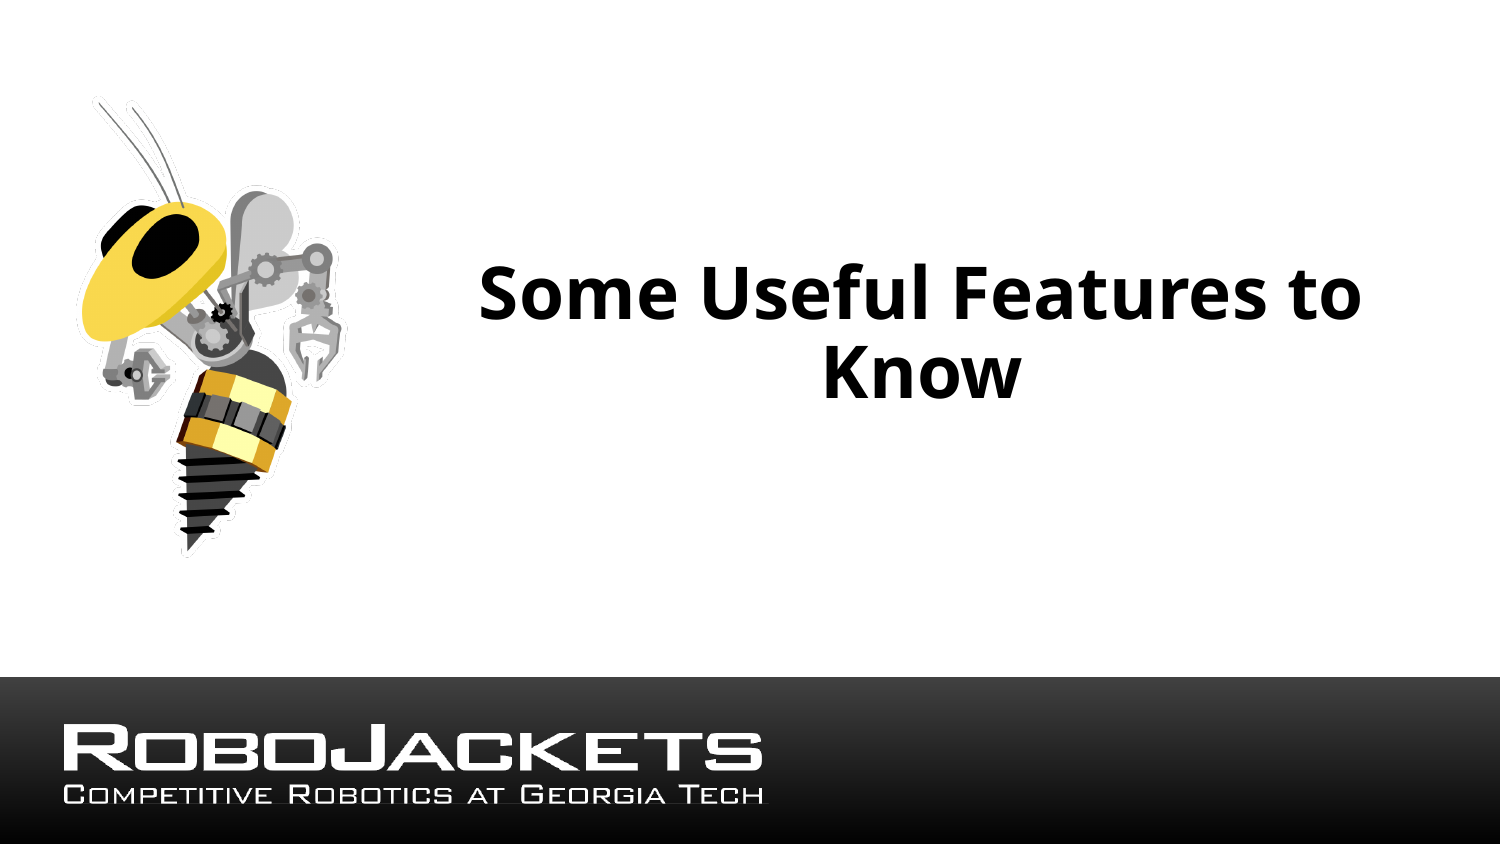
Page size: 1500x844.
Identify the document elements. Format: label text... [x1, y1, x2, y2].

picture [64, 724, 769, 804]
picture [74, 94, 349, 559]
title Some Useful Features to Know [425, 317, 1419, 430]
